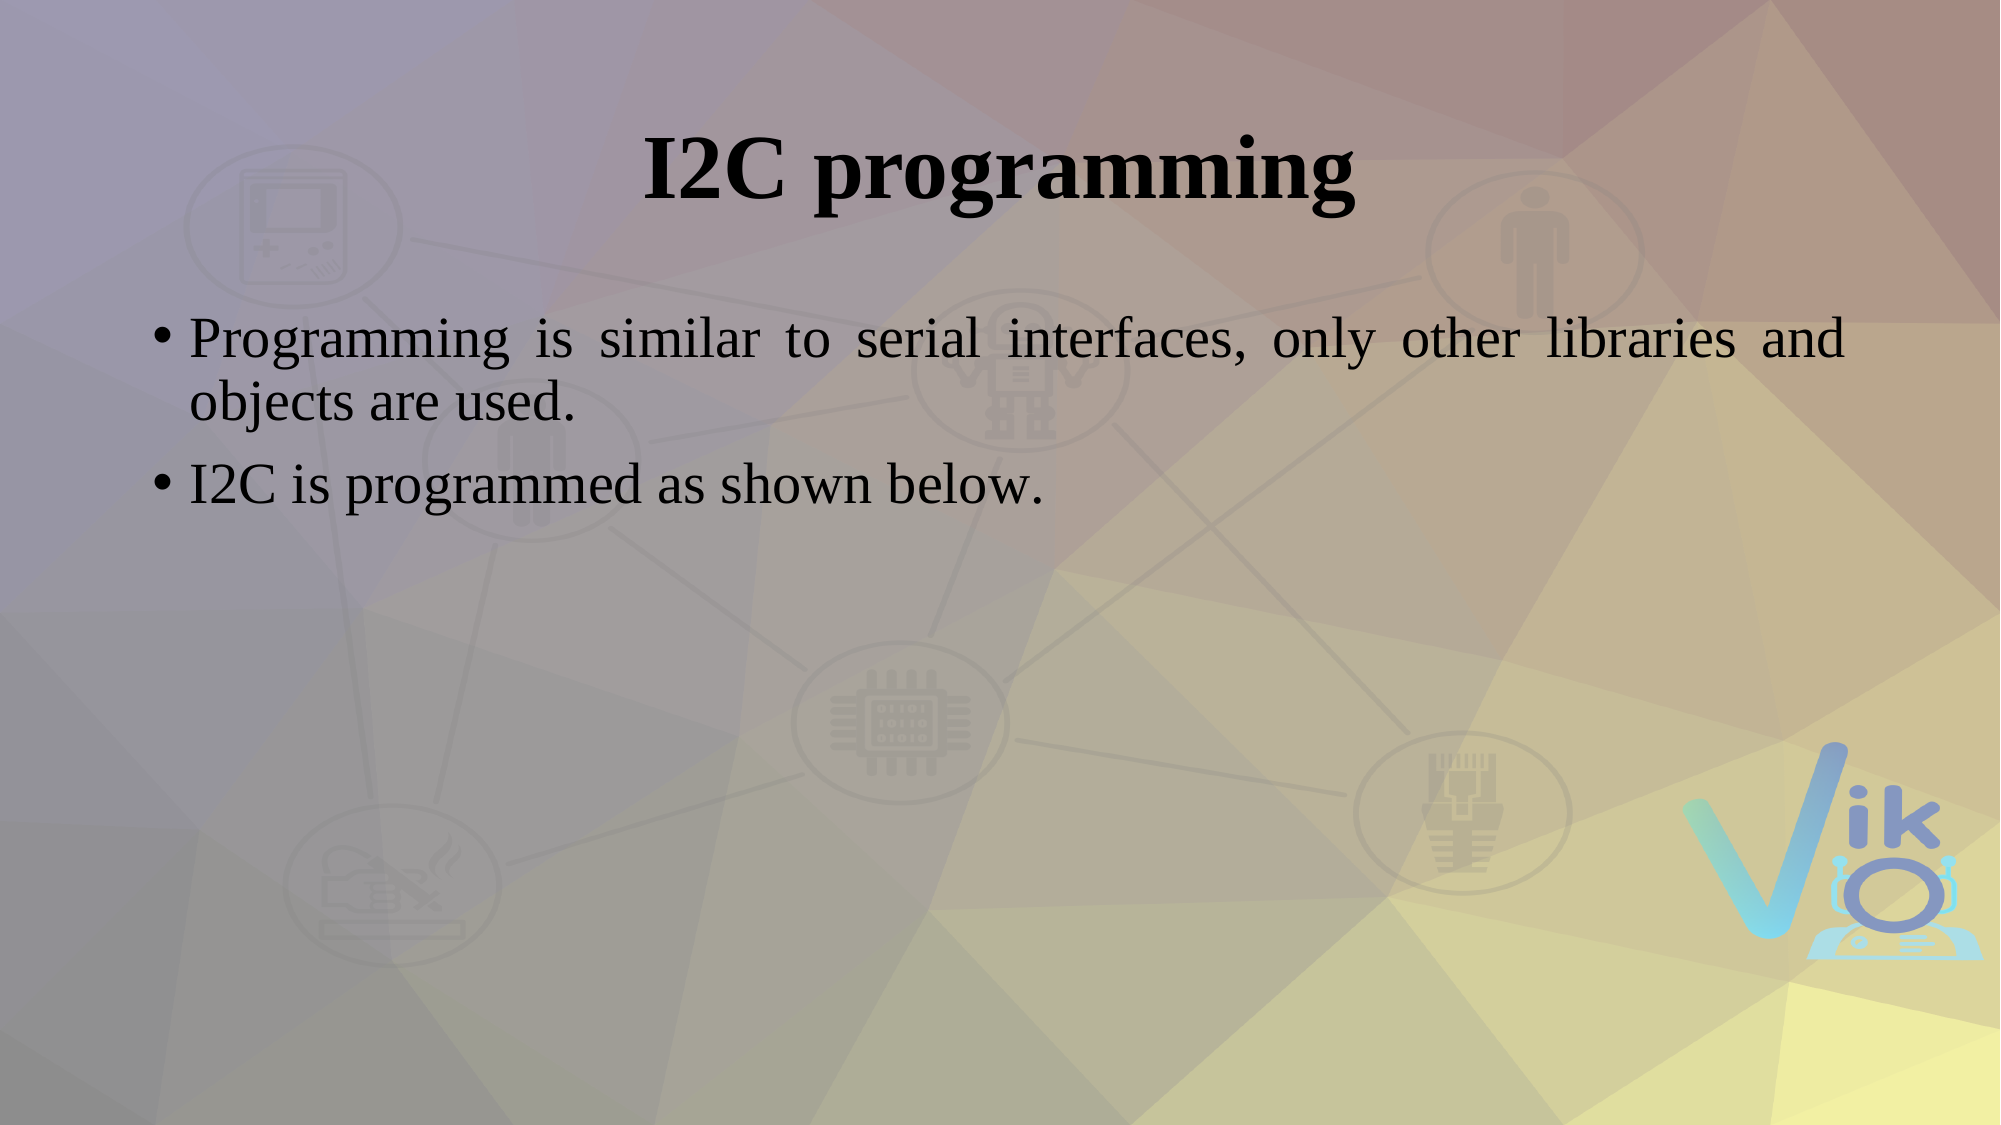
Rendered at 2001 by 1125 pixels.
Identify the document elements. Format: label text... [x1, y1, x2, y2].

title I2C programming [137, 59, 1863, 278]
list Programming is similar to serial interfaces, only other libraries and objects are used. I2C is programmed as shown below. [137, 299, 1863, 1014]
